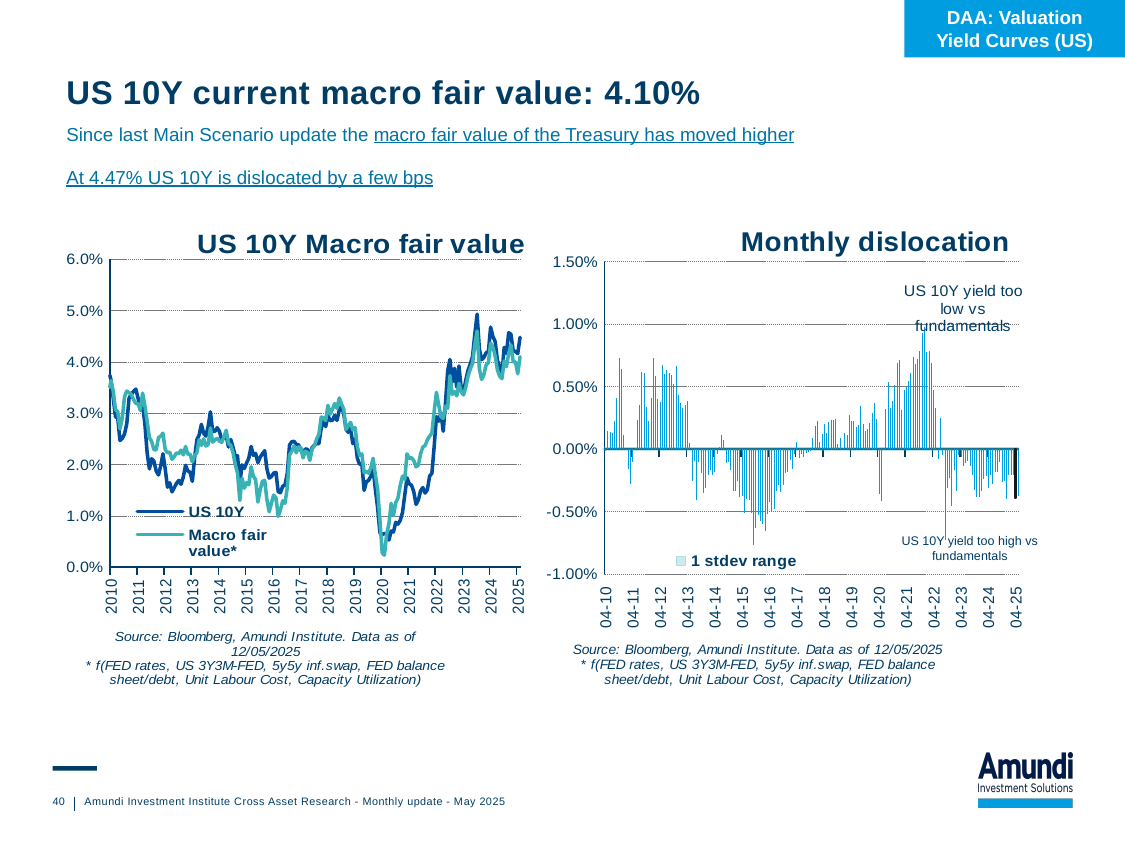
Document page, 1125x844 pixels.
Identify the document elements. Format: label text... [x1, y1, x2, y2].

text_box DAA: Valuation Yield Curves (US) [903, 0, 1125, 58]
title US 10Y current macro fair value: 4.10% [66, 76, 1075, 115]
picture [978, 752, 1073, 798]
slide_number 40 [52, 794, 75, 817]
footer Amundi Investment Institute Cross Asset Research - Monthly update - May 2025 [84, 794, 726, 817]
text_box Since last Main Scenario update the macro fair value of the Treasury has moved higher At 4.47% US 10Y is dislocated by a few bps [66, 122, 1068, 208]
chart [66, 187, 1055, 692]
